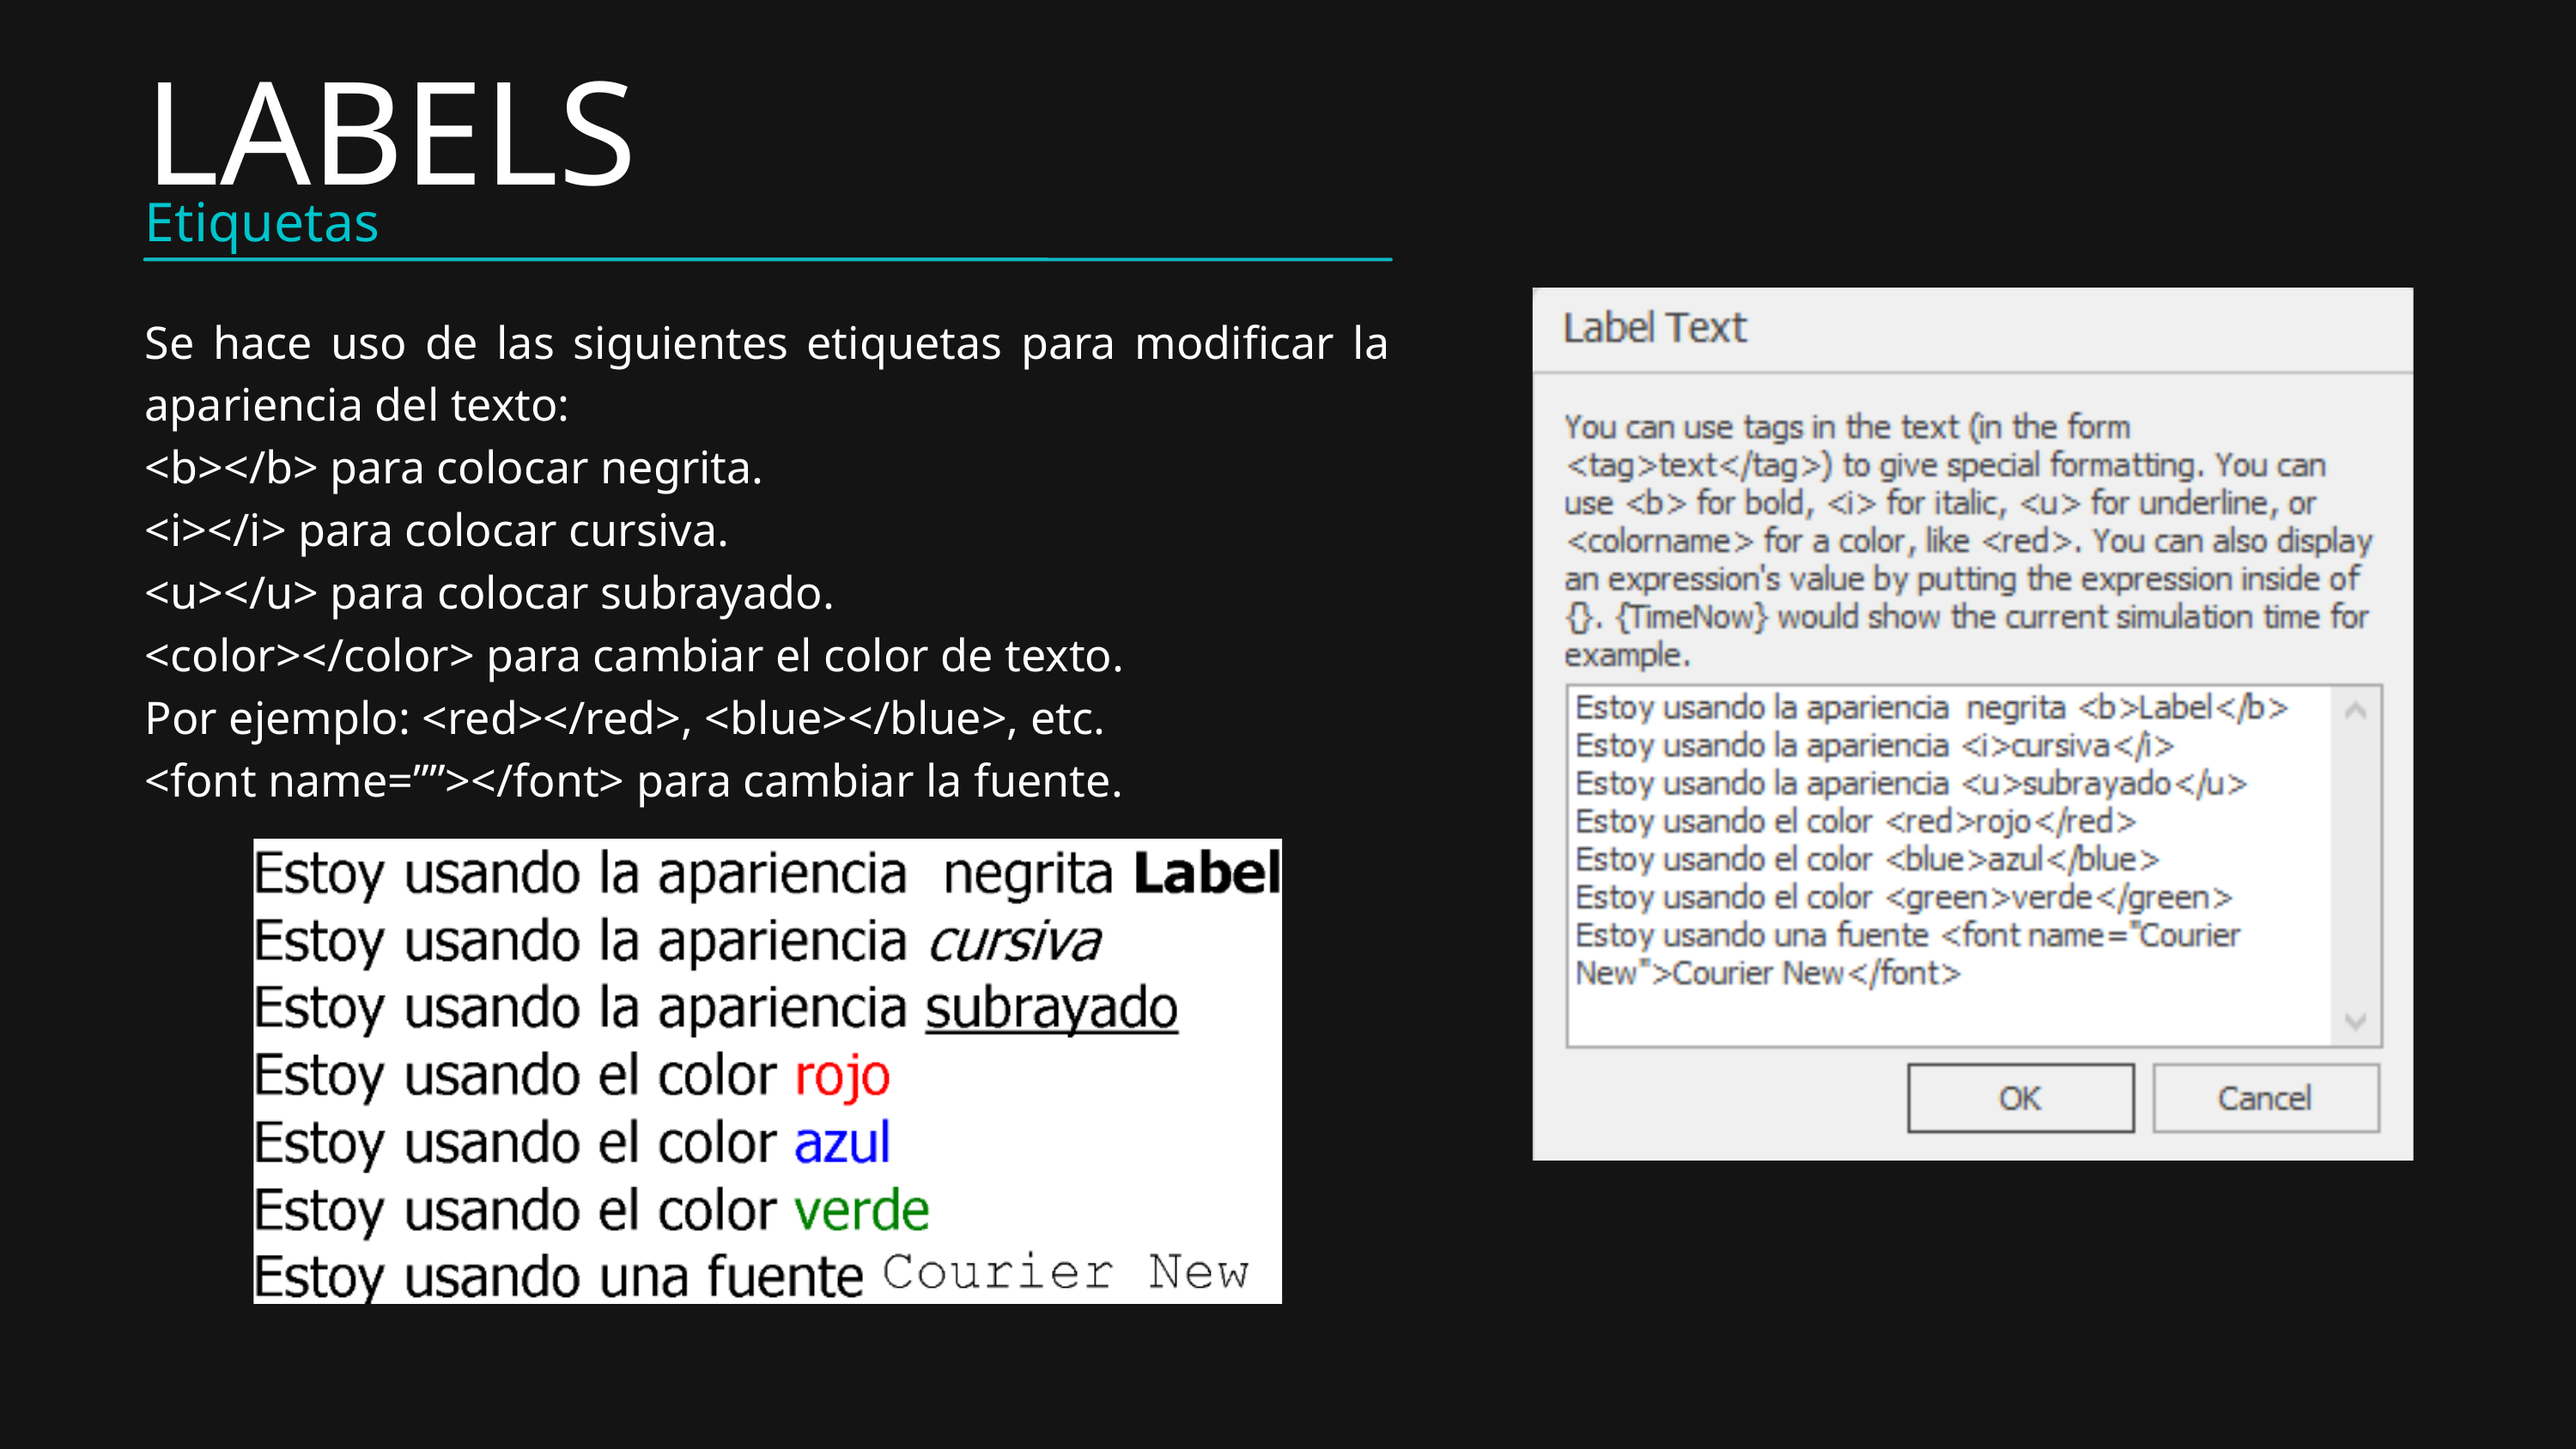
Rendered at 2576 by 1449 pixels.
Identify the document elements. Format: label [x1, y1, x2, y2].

text_box [144, 43, 1054, 247]
text_box [253, 839, 1283, 1304]
text_box [144, 124, 1392, 795]
text_box [1532, 288, 2414, 1161]
